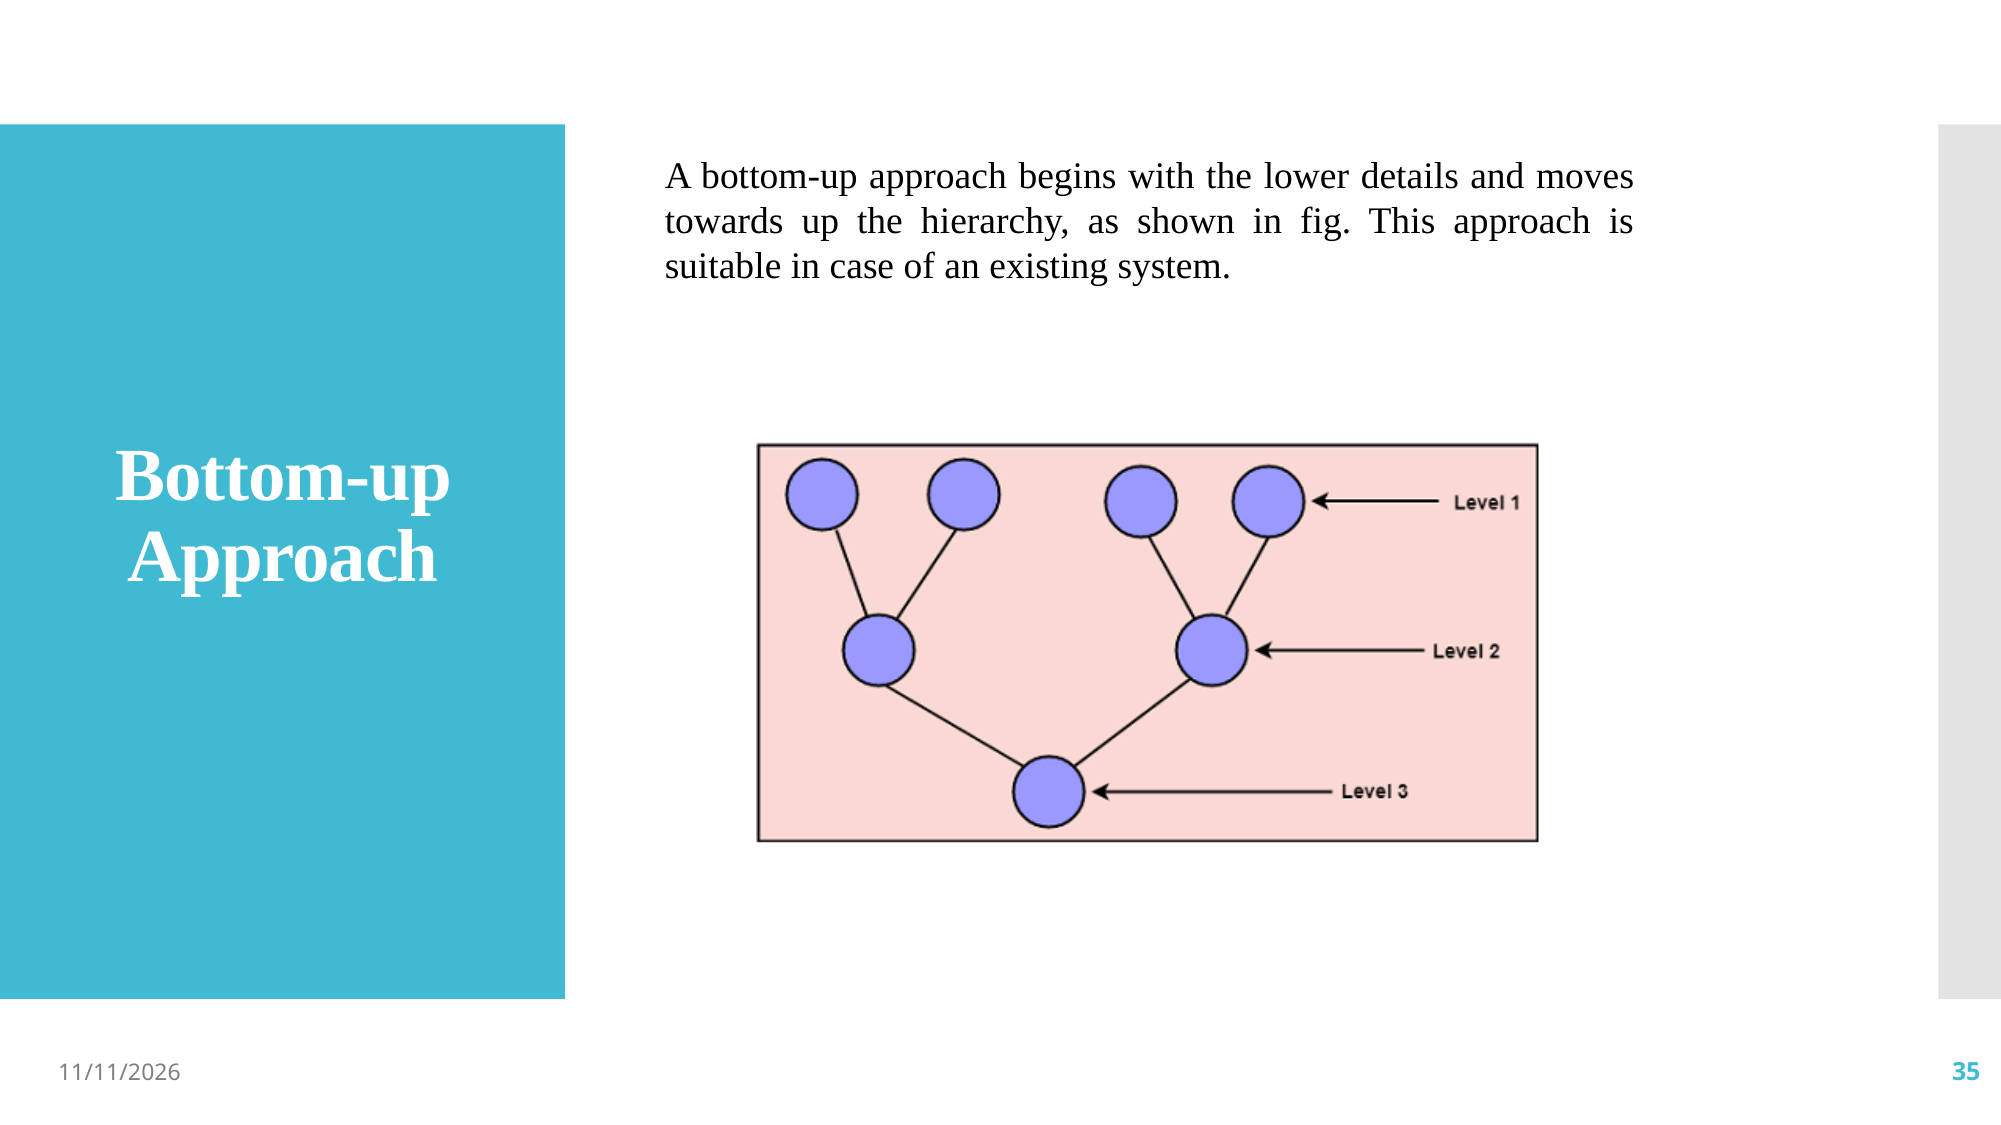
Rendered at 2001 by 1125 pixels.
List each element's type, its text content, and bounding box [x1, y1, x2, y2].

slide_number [43, 1042, 493, 1103]
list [755, 437, 1545, 848]
text_box A bottom-up approach begins with the lower details and moves towards up the hierarchy, as shown in fig. This approach is suitable in case of an existing system. [650, 143, 1650, 294]
slide_number 35 [1744, 1042, 1996, 1103]
title Bottom-up Approach [41, 184, 525, 940]
